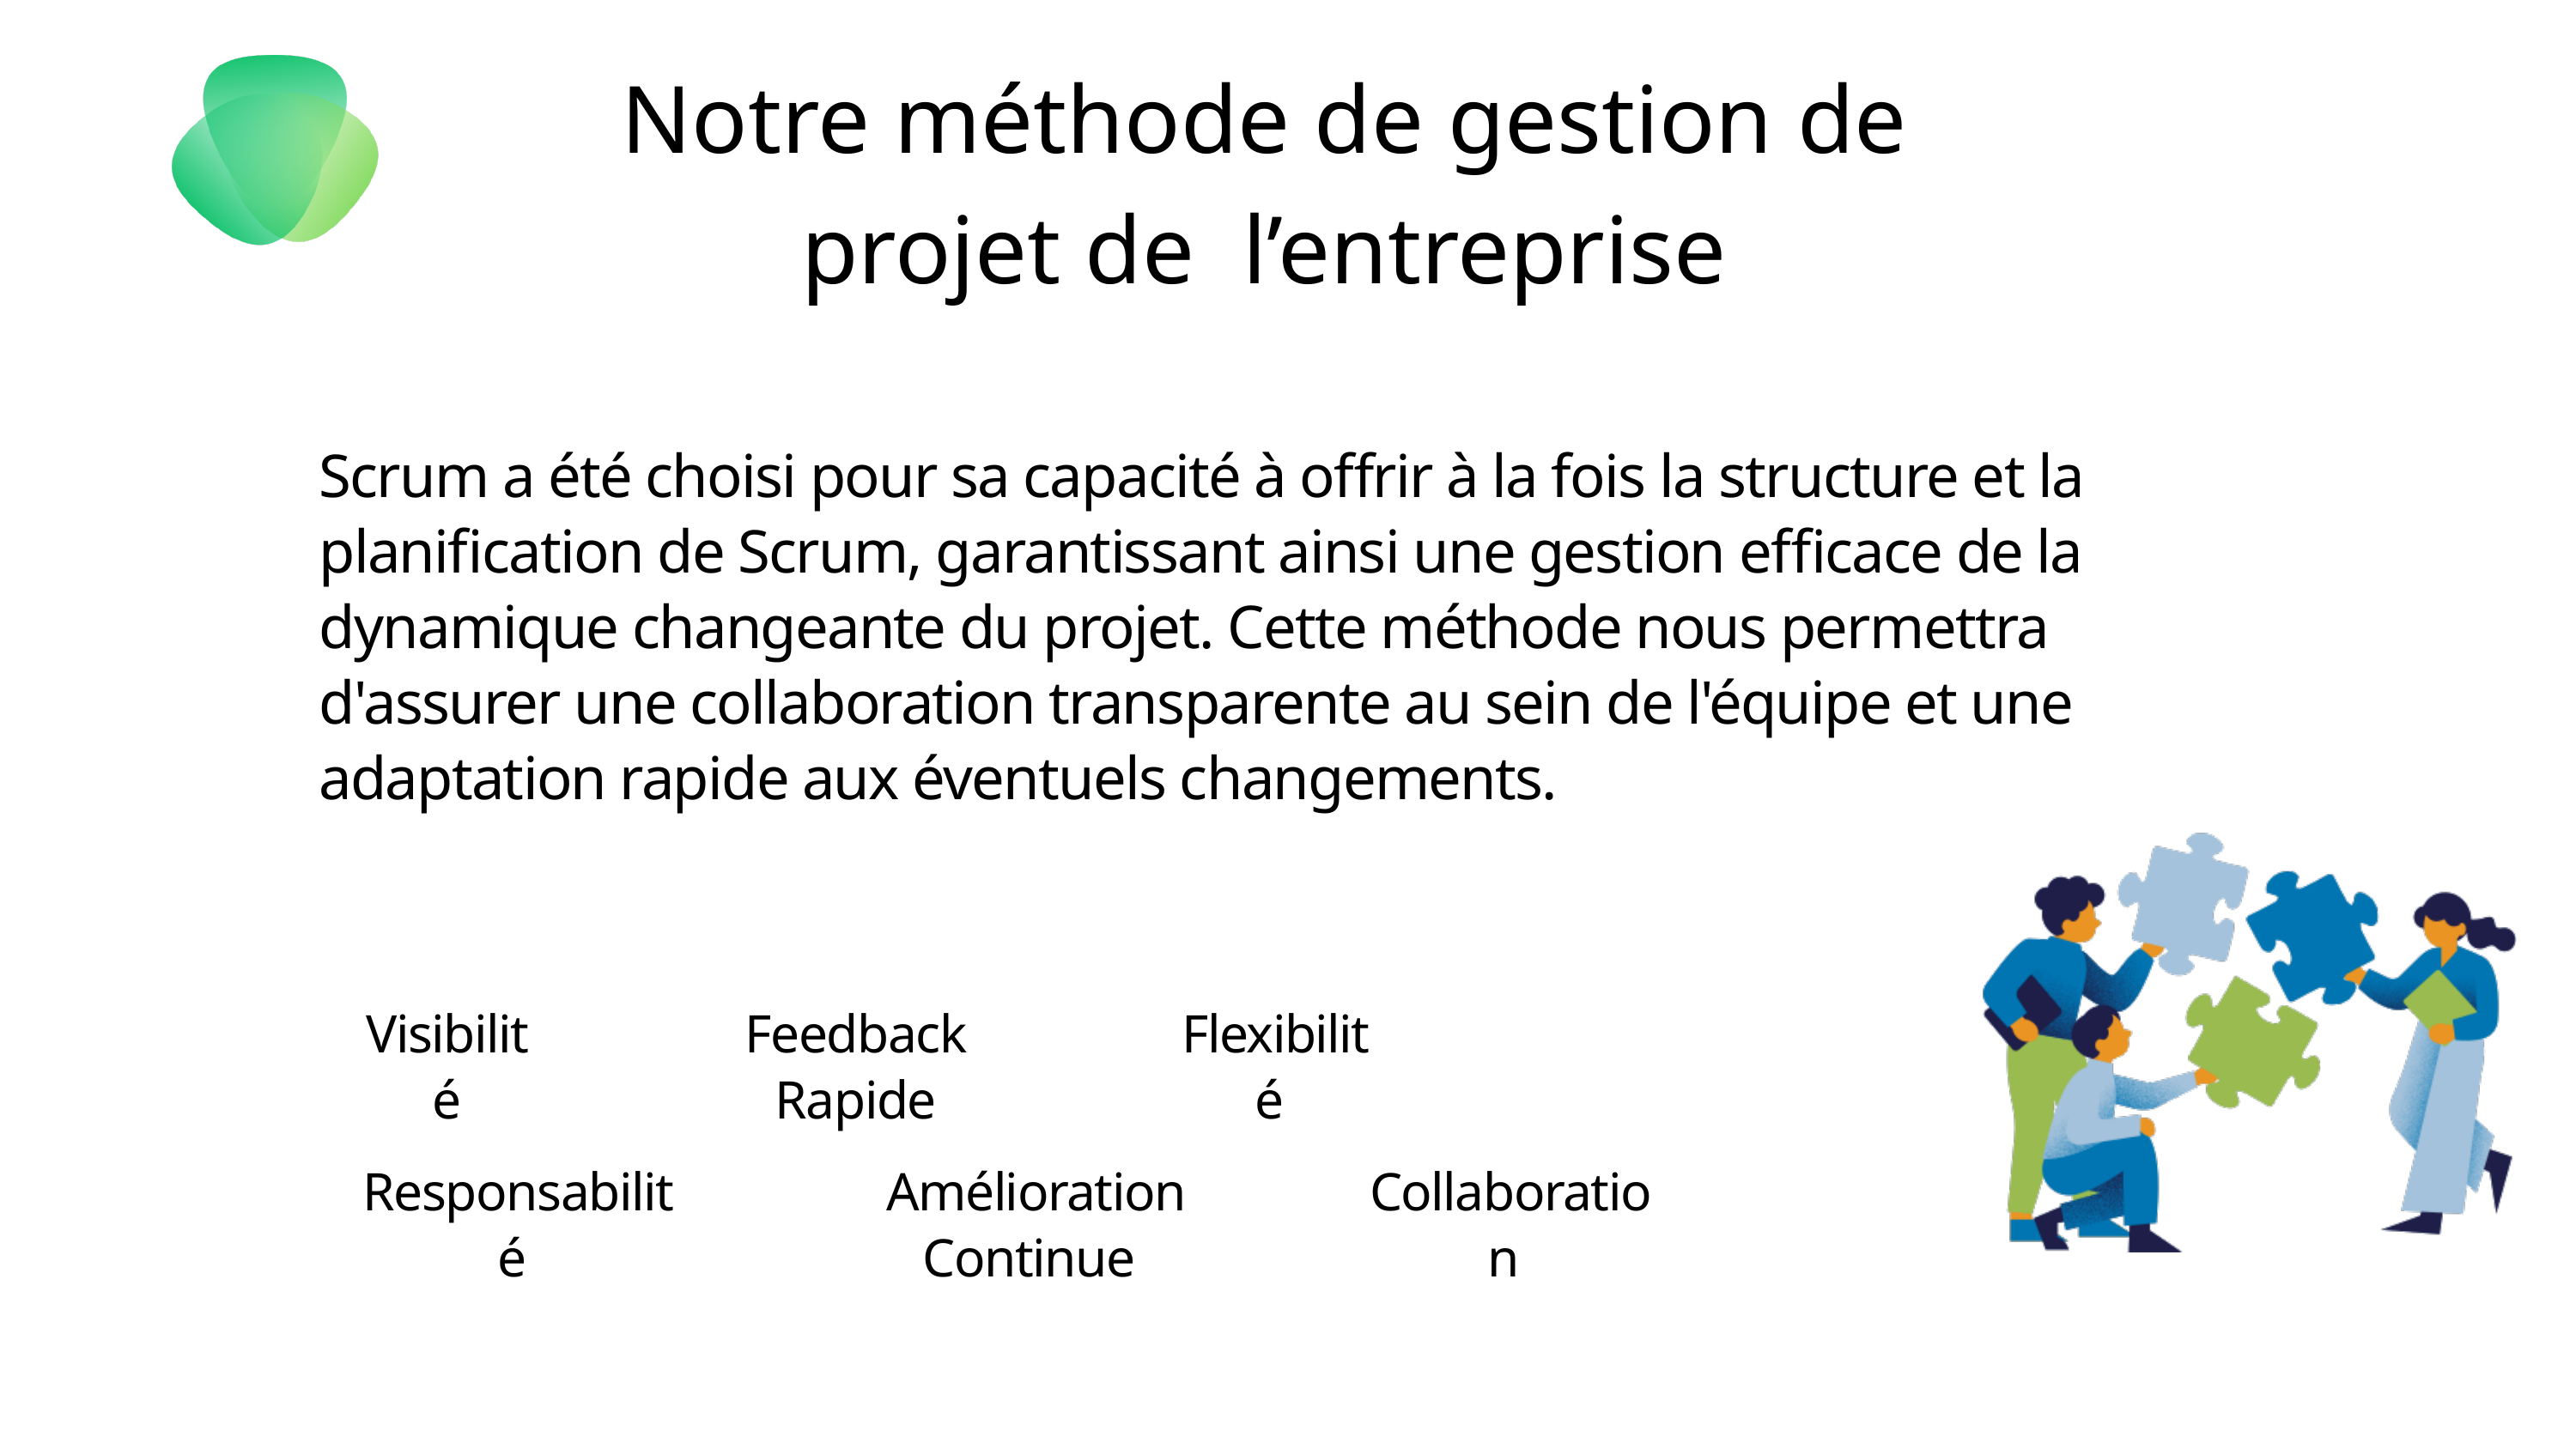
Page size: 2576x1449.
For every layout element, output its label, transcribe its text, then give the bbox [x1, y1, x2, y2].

text_box Scrum a été choisi pour sa capacité à offrir à la fois la structure et la planification de Scrum, garantissant ainsi une gestion efficace de la dynamique changeante du projet. Cette méthode nous permettra d'assurer une collaboration transparente au sein de l'équipe et une adaptation rapide aux éventuels changements. [319, 433, 2144, 812]
text_box [1982, 832, 2517, 1253]
text_box Collaboration [1359, 1155, 1661, 1288]
text_box Visibilité [358, 996, 536, 1130]
text_box Feedback Rapide [673, 996, 1038, 1130]
text_box [144, 55, 403, 258]
text_box Notre méthode de gestion de projet de l’entreprise [559, 41, 1970, 303]
text_box Flexibilité [1168, 996, 1382, 1130]
text_box Responsabilité [360, 1155, 677, 1288]
text_box Amélioration Continue [782, 1155, 1276, 1288]
